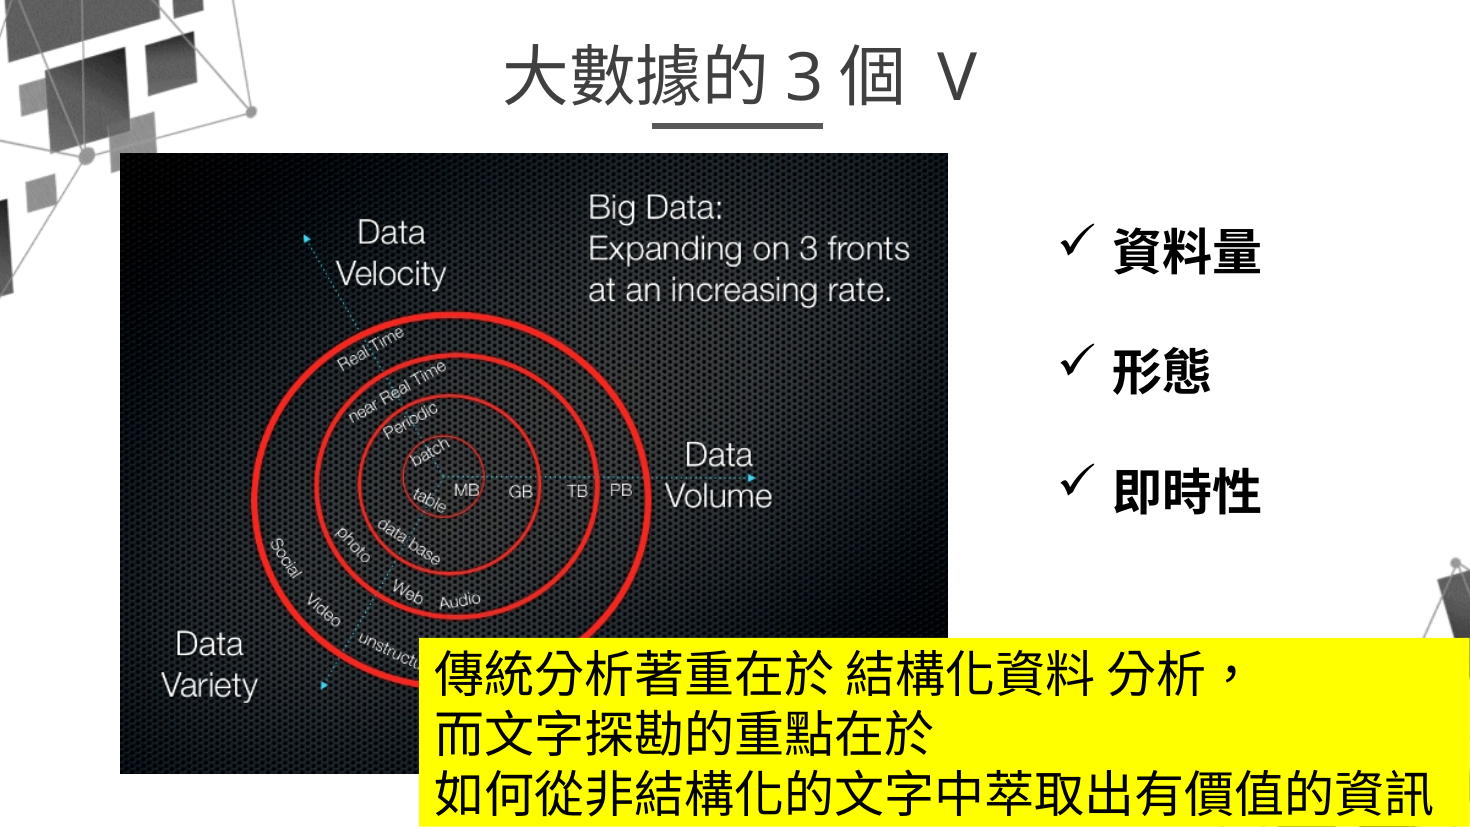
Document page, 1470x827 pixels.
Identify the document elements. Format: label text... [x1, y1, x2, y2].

picture [0, 0, 1470, 827]
list 大數據的3個 V [483, 34, 997, 123]
text_box 資料量 形態 即時性 [1041, 153, 1440, 529]
text_box 傳統分析著重在於 結構化資料 分析， 而文字探勘的重點在於 如何從非結構化的文字中萃取出有價值的資訊 [419, 637, 1470, 827]
